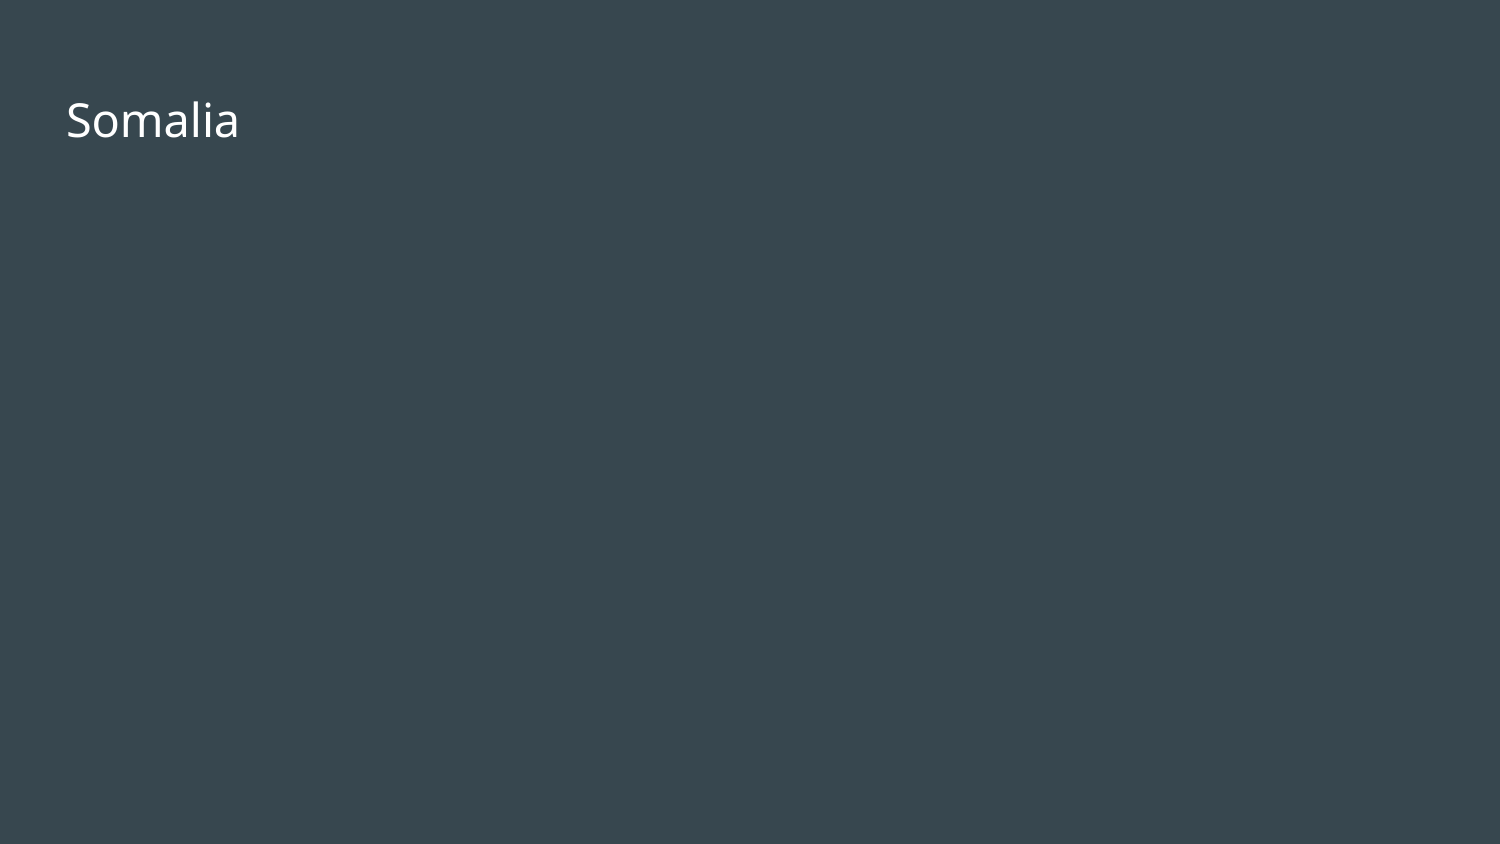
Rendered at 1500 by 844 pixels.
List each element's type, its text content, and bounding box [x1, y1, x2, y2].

title Somalia [51, 72, 1449, 167]
